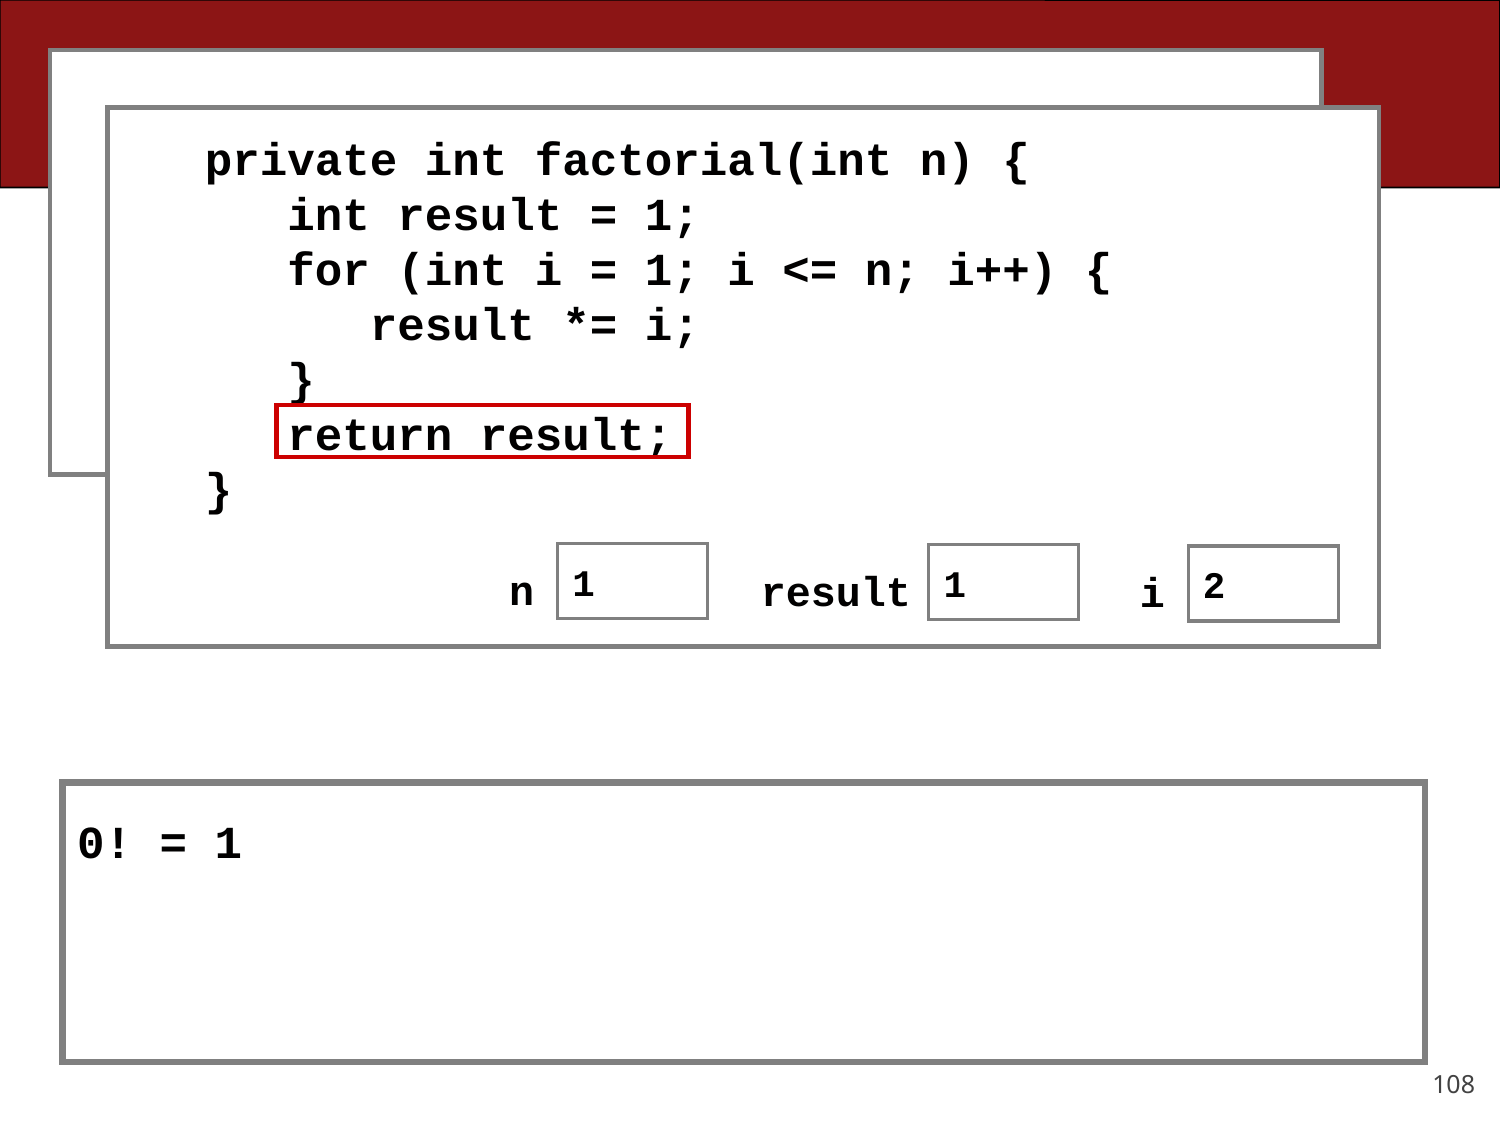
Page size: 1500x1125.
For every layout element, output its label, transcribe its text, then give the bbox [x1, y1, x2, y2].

text_box 2 [1188, 546, 1339, 621]
text_box i [1124, 558, 1200, 624]
text_box private int factorial(int n) { int result = 1; for (int i = 1; i <= n; i++) { result *= i; } return result; } [107, 107, 1380, 647]
text_box 1 [557, 543, 708, 619]
text_box public void run() { for(int i = 0; i < MAX_NUM; i++) { println(i + "! = " + factorial(i)); } } [49, 49, 1322, 475]
text_box result [746, 557, 1024, 622]
text_box 1 [928, 544, 1079, 620]
text_box [276, 404, 689, 458]
text_box 0! = 1 [62, 782, 1425, 1063]
text_box n [494, 556, 570, 621]
